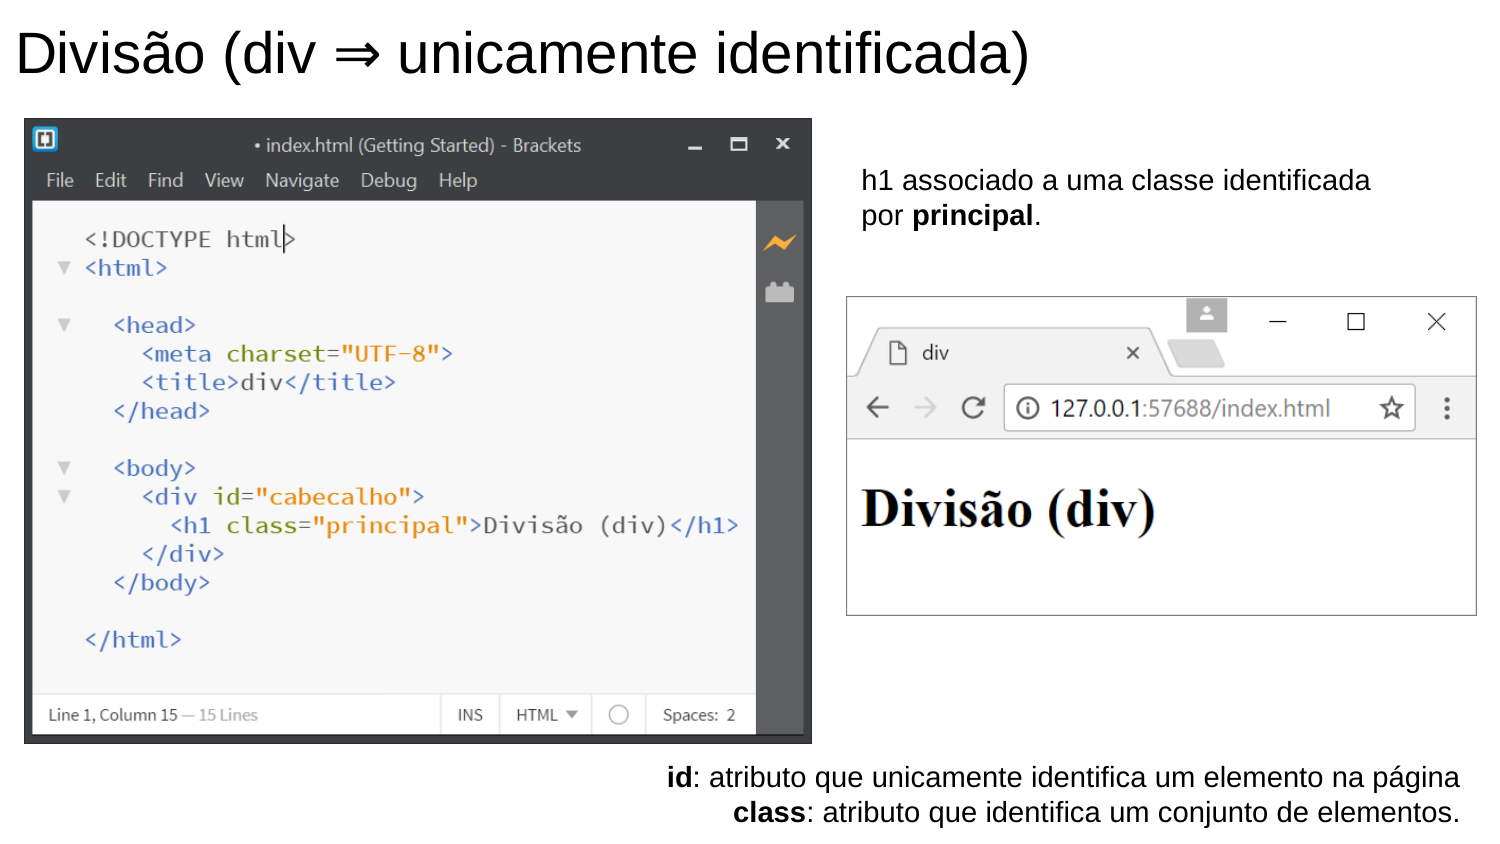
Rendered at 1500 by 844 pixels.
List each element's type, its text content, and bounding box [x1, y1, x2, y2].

text_box id: atributo que unicamente identifica um elemento na página class: atributo que identifica um conjunto de elementos. [366, 743, 1477, 844]
picture [845, 296, 1477, 616]
picture [24, 118, 812, 744]
title Divisão (div ⇒ unicamente identificada) [0, 0, 1500, 94]
text_box h1 associado a uma classe identificada por principal. [846, 146, 1477, 251]
